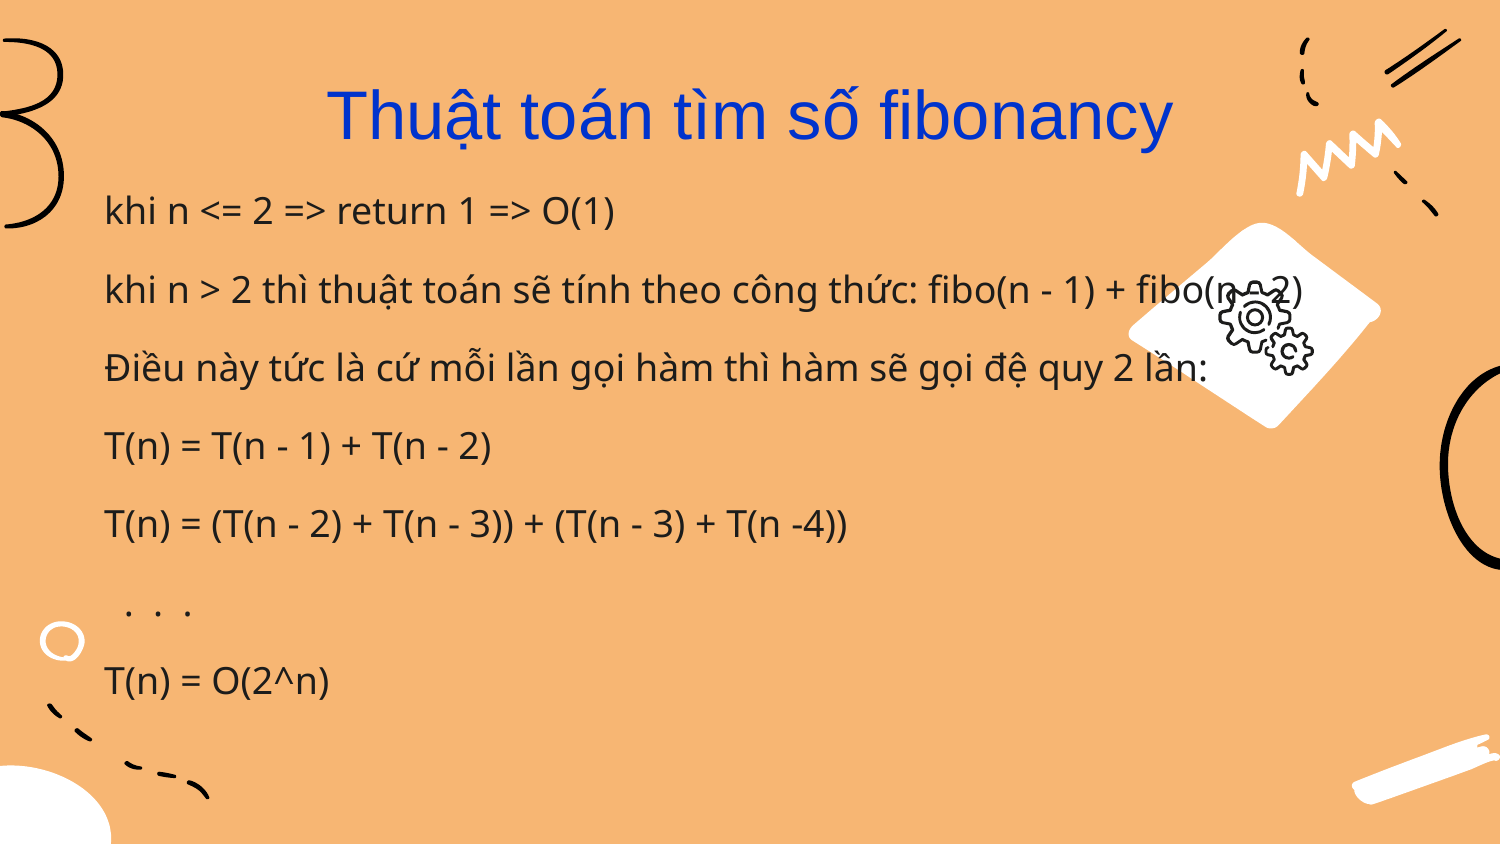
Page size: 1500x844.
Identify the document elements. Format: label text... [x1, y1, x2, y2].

title Thuật toán tìm số fibonancy [118, 55, 1382, 144]
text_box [1218, 280, 1315, 377]
subtitle khi n <= 2 => return 1 => O(1) khi n > 2 thì thuật toán sẽ tính theo công thức: fibo(n - 1) + fibo(n - 2) Điều này tức là cứ mỗi lần gọi hàm thì hàm sẽ gọi đệ quy 2 lần: T(n) = T(n - 1) + T(n - 2) T(n) = (T(n - 2) + T(n - 3)) + (T(n - 3) + T(n -4)) . . . T(n) = O(2^n) [89, 172, 1466, 774]
